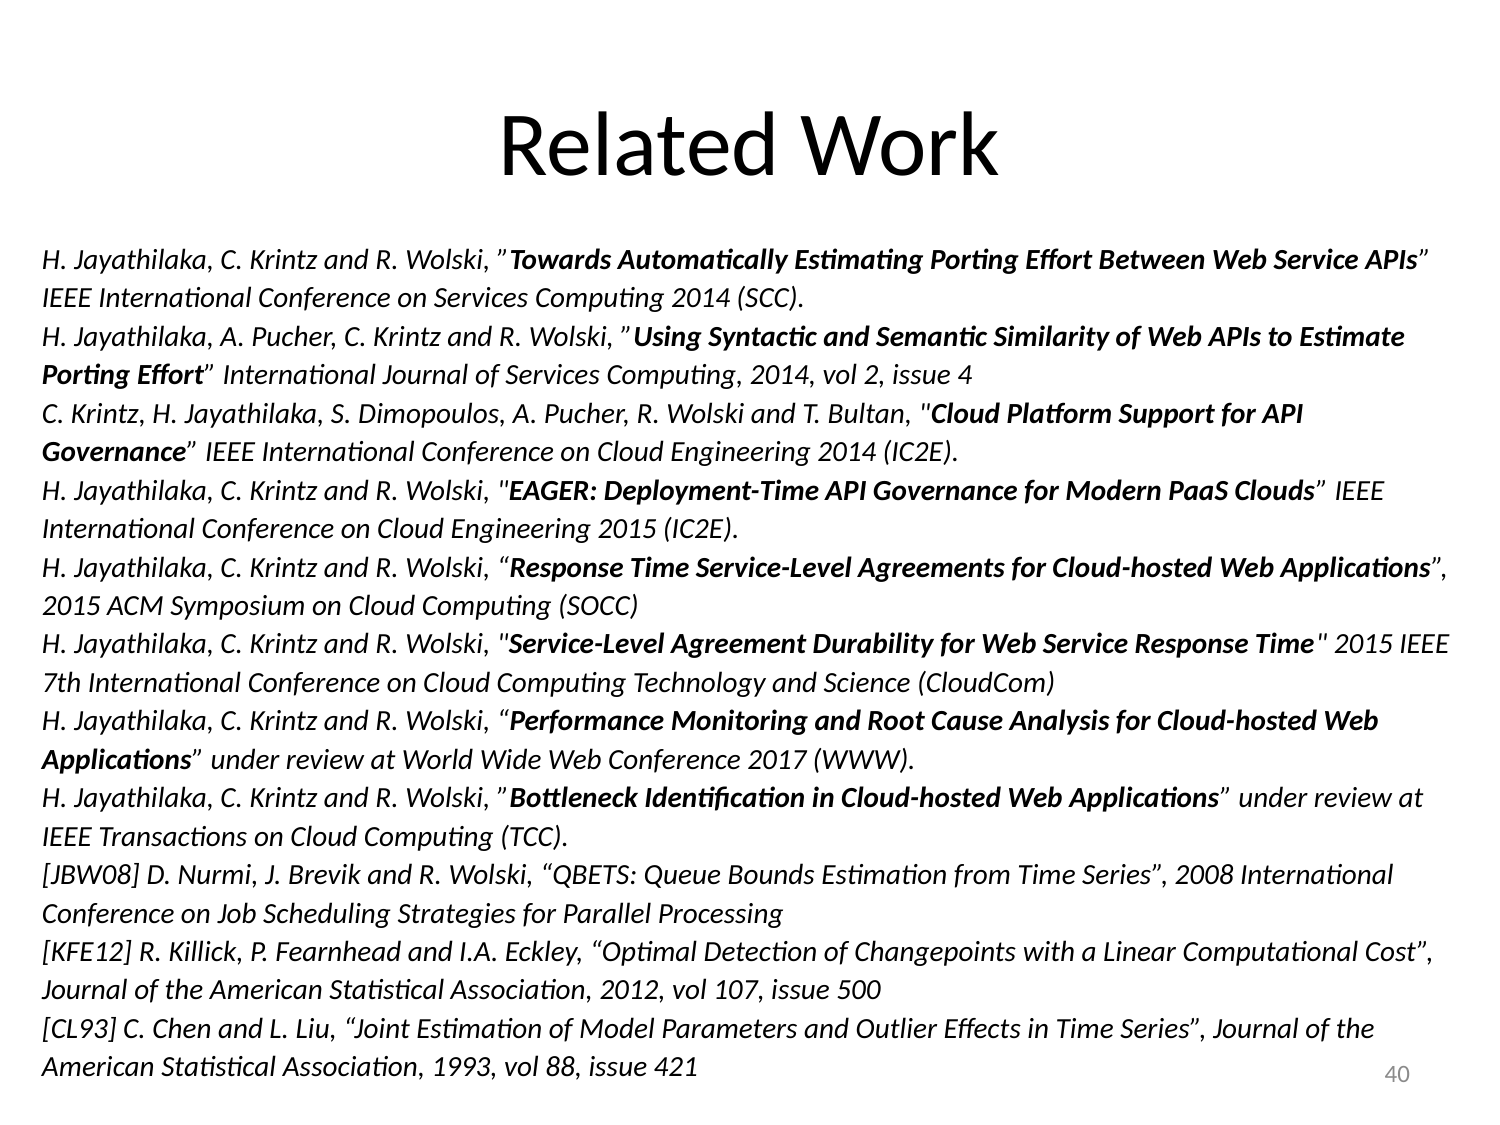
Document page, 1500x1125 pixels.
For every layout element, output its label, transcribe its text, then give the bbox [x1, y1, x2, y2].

text_box H. Jayathilaka, C. Krintz and R. Wolski, ”Towards Automatically Estimating Porting Effort Between Web Service APIs” IEEE International Conference on Services Computing 2014 (SCC). H. Jayathilaka, A. Pucher, C. Krintz and R. Wolski, ”Using Syntactic and Semantic Similarity of Web APIs to Estimate Porting Effort” International Journal of Services Computing, 2014, vol 2, issue 4 C. Krintz, H. Jayathilaka, S. Dimopoulos, A. Pucher, R. Wolski and T. Bultan, "Cloud Platform Support for API Governance” IEEE International Conference on Cloud Engineering 2014 (IC2E). H. Jayathilaka, C. Krintz and R. Wolski, "EAGER: Deployment-Time API Governance for Modern PaaS Clouds” IEEE International Conference on Cloud Engineering 2015 (IC2E). H. Jayathilaka, C. Krintz and R. Wolski, “Response Time Service-Level Agreements for Cloud-hosted Web Applications”, 2015 ACM Symposium on Cloud Computing (SOCC) H. Jayathilaka, C. Krintz and R. Wolski, "Service-Level Agreement Durability for Web Service Response Time" 2015 IEEE 7th International Conference on Cloud Computing Technology and Science (CloudCom) H. Jayathilaka, C. Krintz and R. Wolski, “Performance Monitoring and Root Cause Analysis for Cloud-hosted Web Applications” under review at World Wide Web Conference 2017 (WWW). H. Jayathilaka, C. Krintz and R. Wolski, ”Bottleneck Identification in Cloud-hosted Web Applications” under review at IEEE Transactions on Cloud Computing (TCC). [JBW08] D. Nurmi, J. Brevik and R. Wolski, “QBETS: Queue Bounds Estimation from Time Series”, 2008 International Conference on Job Scheduling Strategies for Parallel Processing [KFE12] R. Killick, P. Fearnhead and I.A. Eckley, “Optimal Detection of Changepoints with a Linear Computational Cost”, Journal of the American Statistical Association, 2012, vol 107, issue 500 [CL93] C. Chen and L. Liu, “Joint Estimation of Model Parameters and Outlier Effects in Time Series”, Journal of the American Statistical Association, 1993, vol 88, issue 421 [27, 229, 1469, 1090]
title Related Work [75, 45, 1425, 229]
slide_number 40 [1074, 1042, 1425, 1103]
